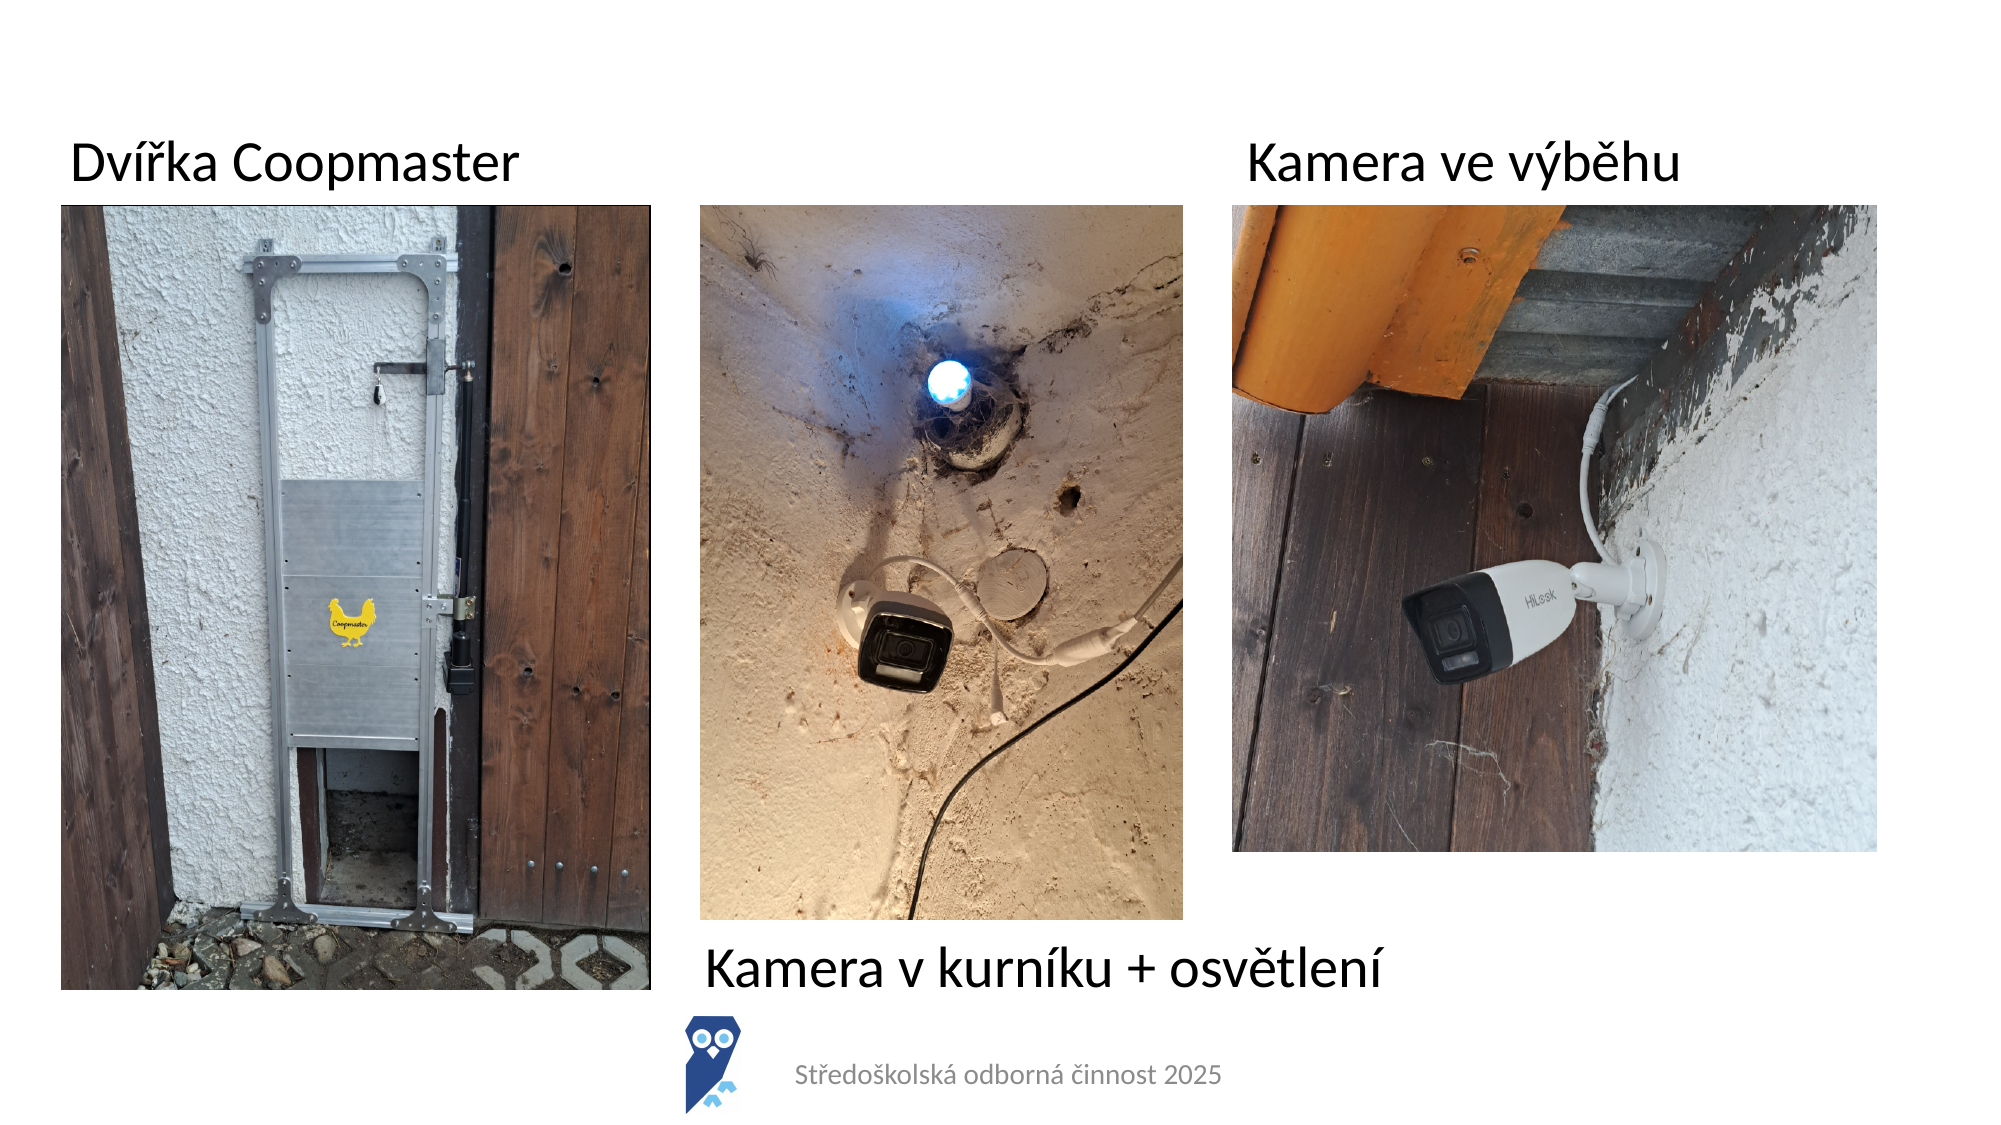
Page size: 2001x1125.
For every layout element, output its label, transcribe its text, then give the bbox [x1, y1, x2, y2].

text_box Kamera v kurníku + osvětlení [690, 929, 1656, 1010]
text_box Dvířka Coopmaster [55, 123, 891, 216]
picture [685, 1016, 741, 1114]
text_box Kamera ve výběhu [1232, 123, 1987, 249]
footer Středoškolská odborná činnost 2025 [748, 1044, 1269, 1105]
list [700, 205, 1183, 920]
picture [61, 205, 651, 990]
picture [1232, 205, 1877, 852]
